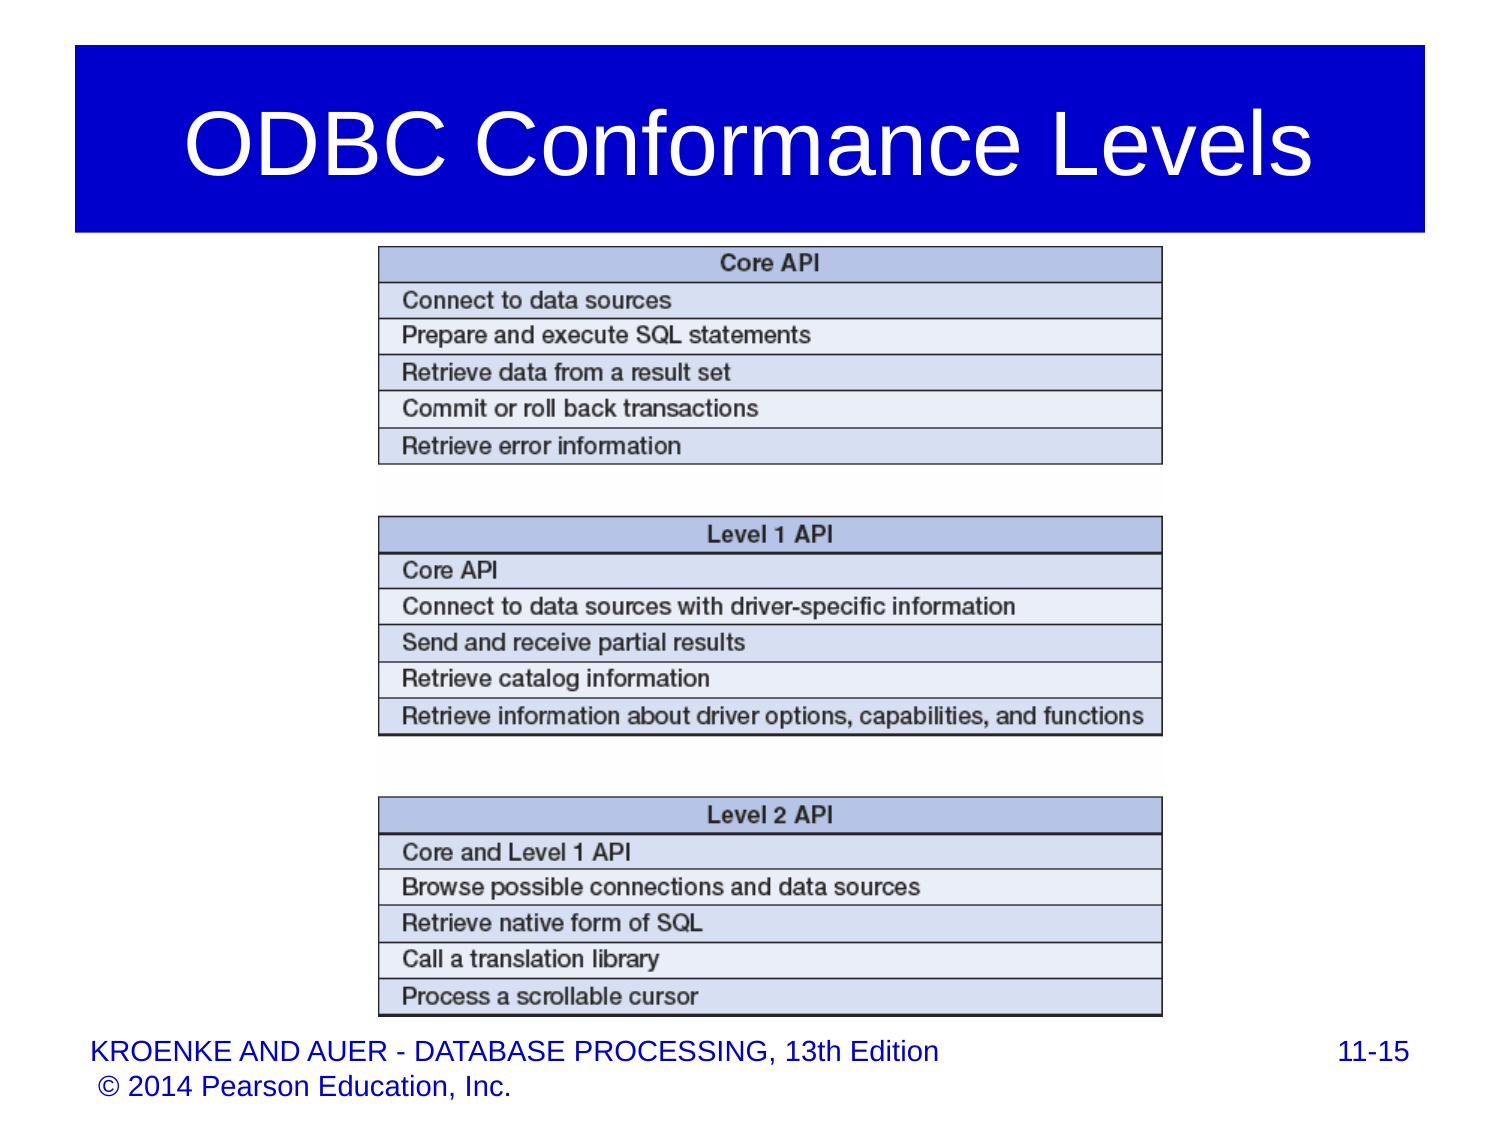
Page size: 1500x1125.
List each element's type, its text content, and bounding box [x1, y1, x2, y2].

footer KROENKE AND AUER - DATABASE PROCESSING, 13th Edition © 2014 Pearson Education, Inc. [74, 1024, 963, 1104]
picture [377, 246, 1163, 1017]
slide_number 11-15 [1074, 1024, 1426, 1103]
title ODBC Conformance Levels [75, 45, 1425, 233]
